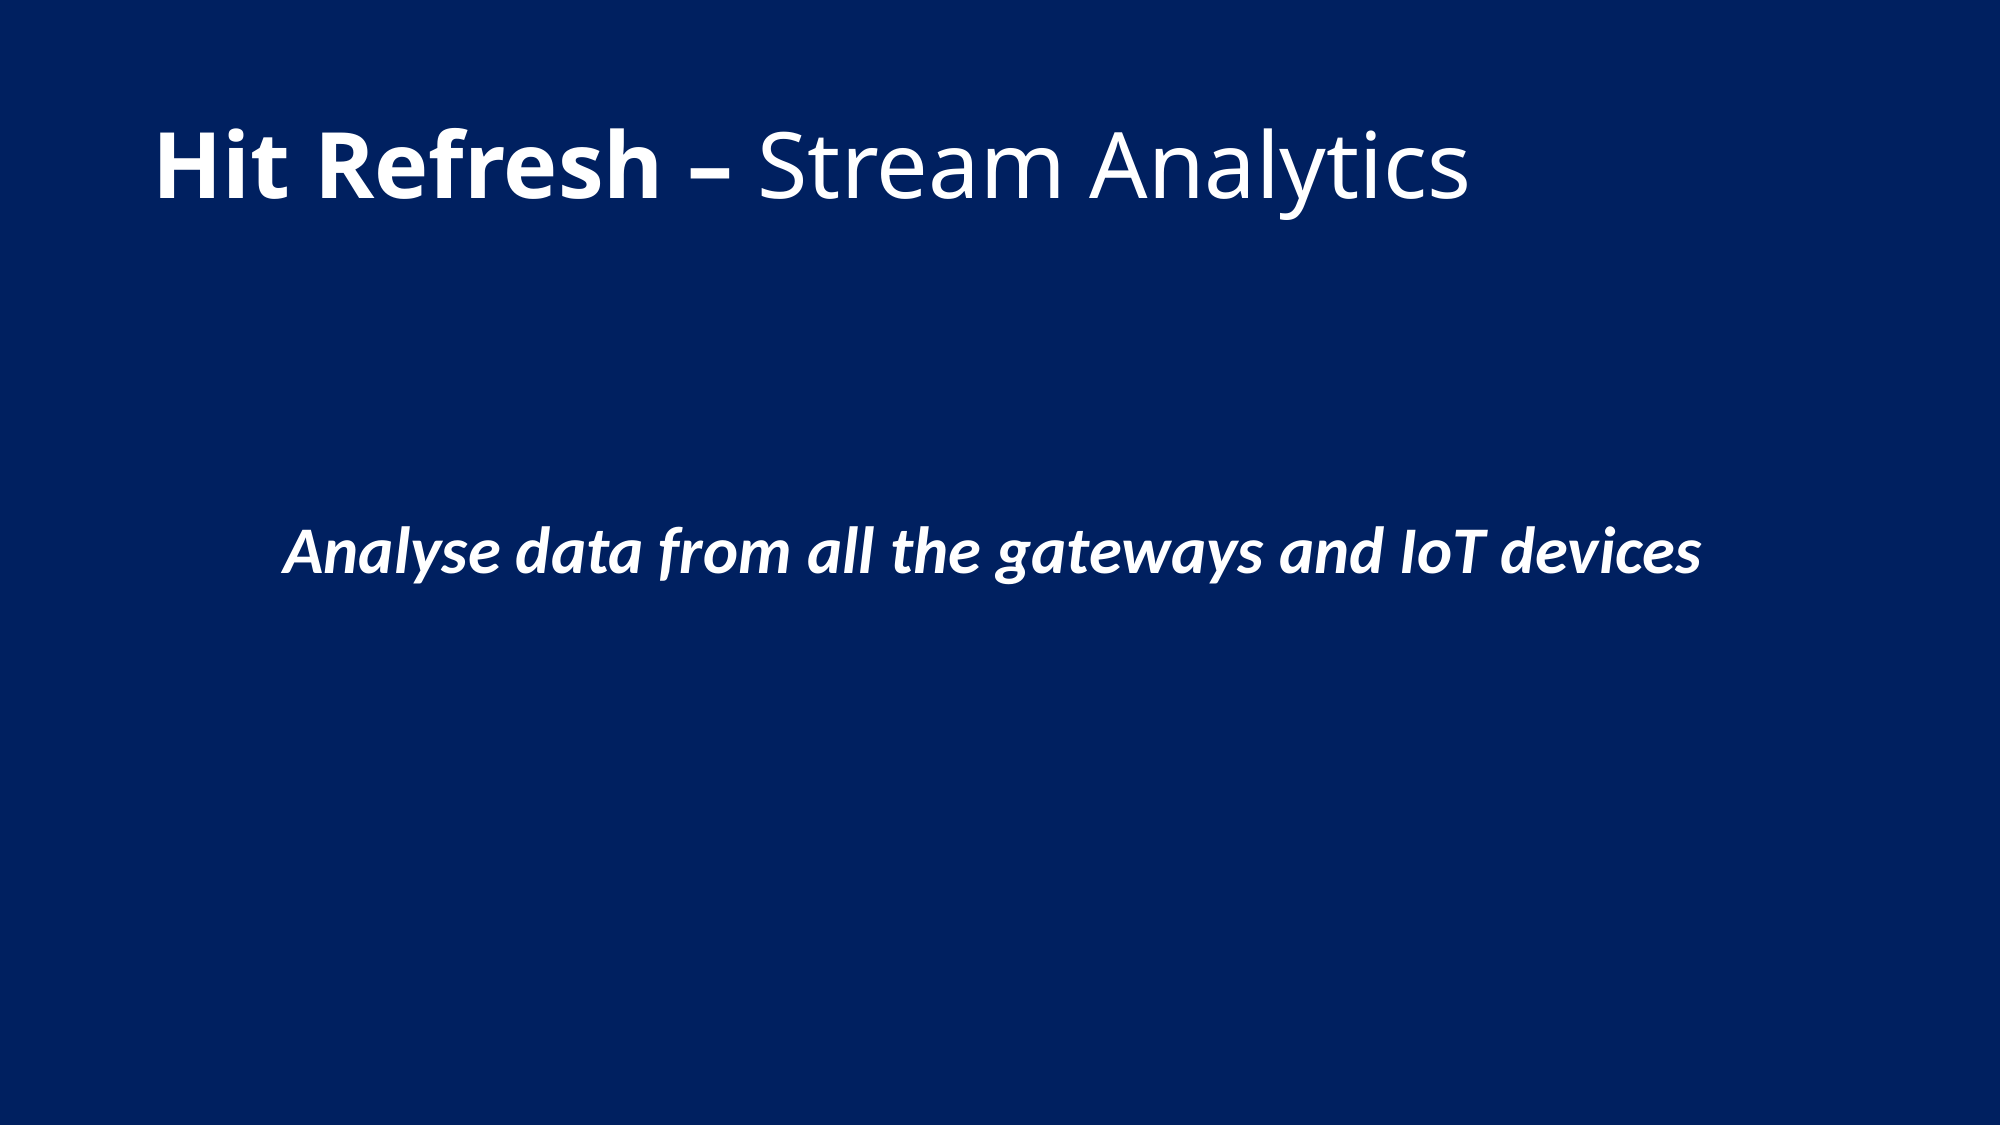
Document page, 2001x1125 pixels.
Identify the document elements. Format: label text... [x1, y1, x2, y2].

text_box Analyse data from all the gateways and IoT devices [124, 499, 1863, 595]
title Hit Refresh – Stream Analytics [137, 59, 1863, 278]
